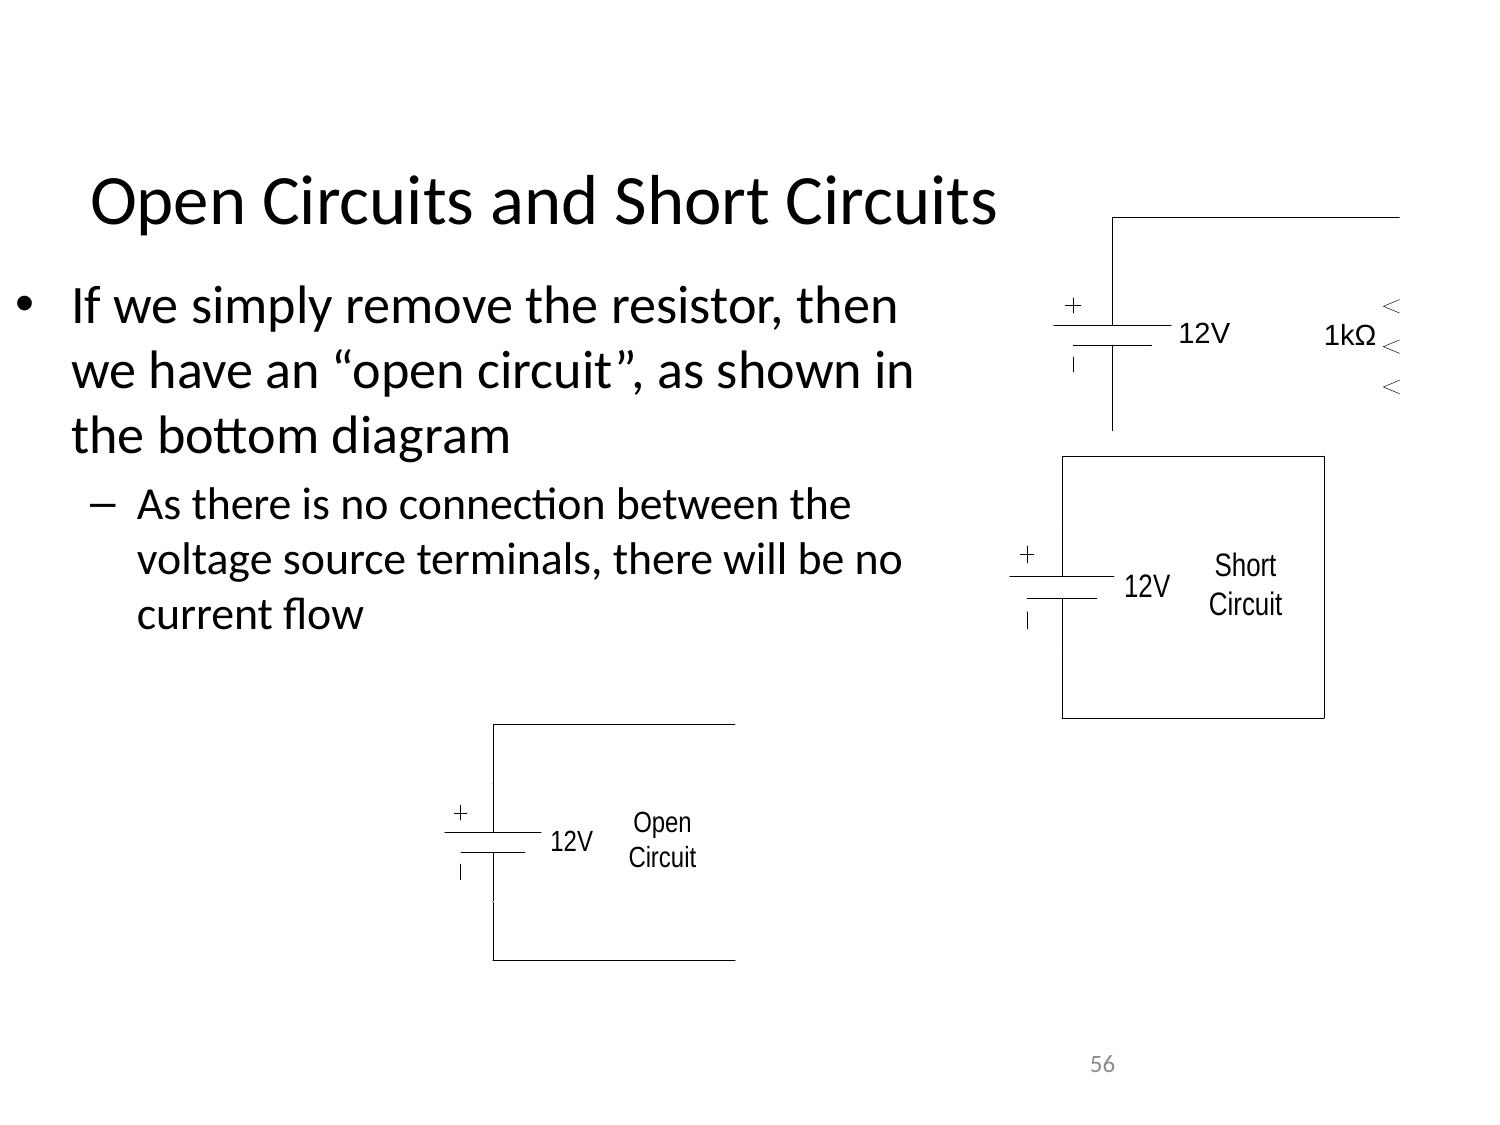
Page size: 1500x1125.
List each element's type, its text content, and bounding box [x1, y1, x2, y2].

slide_number 56 [1074, 1025, 1425, 1100]
list If we simply remove the resistor, then we have an “open circuit”, as shown in the bottom diagram As there is no connection between the voltage source terminals, there will be no current flow [0, 261, 985, 1101]
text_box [441, 721, 738, 964]
title Open Circuits and Short Circuits [74, 133, 1313, 259]
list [1006, 453, 1327, 722]
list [1050, 196, 1400, 431]
